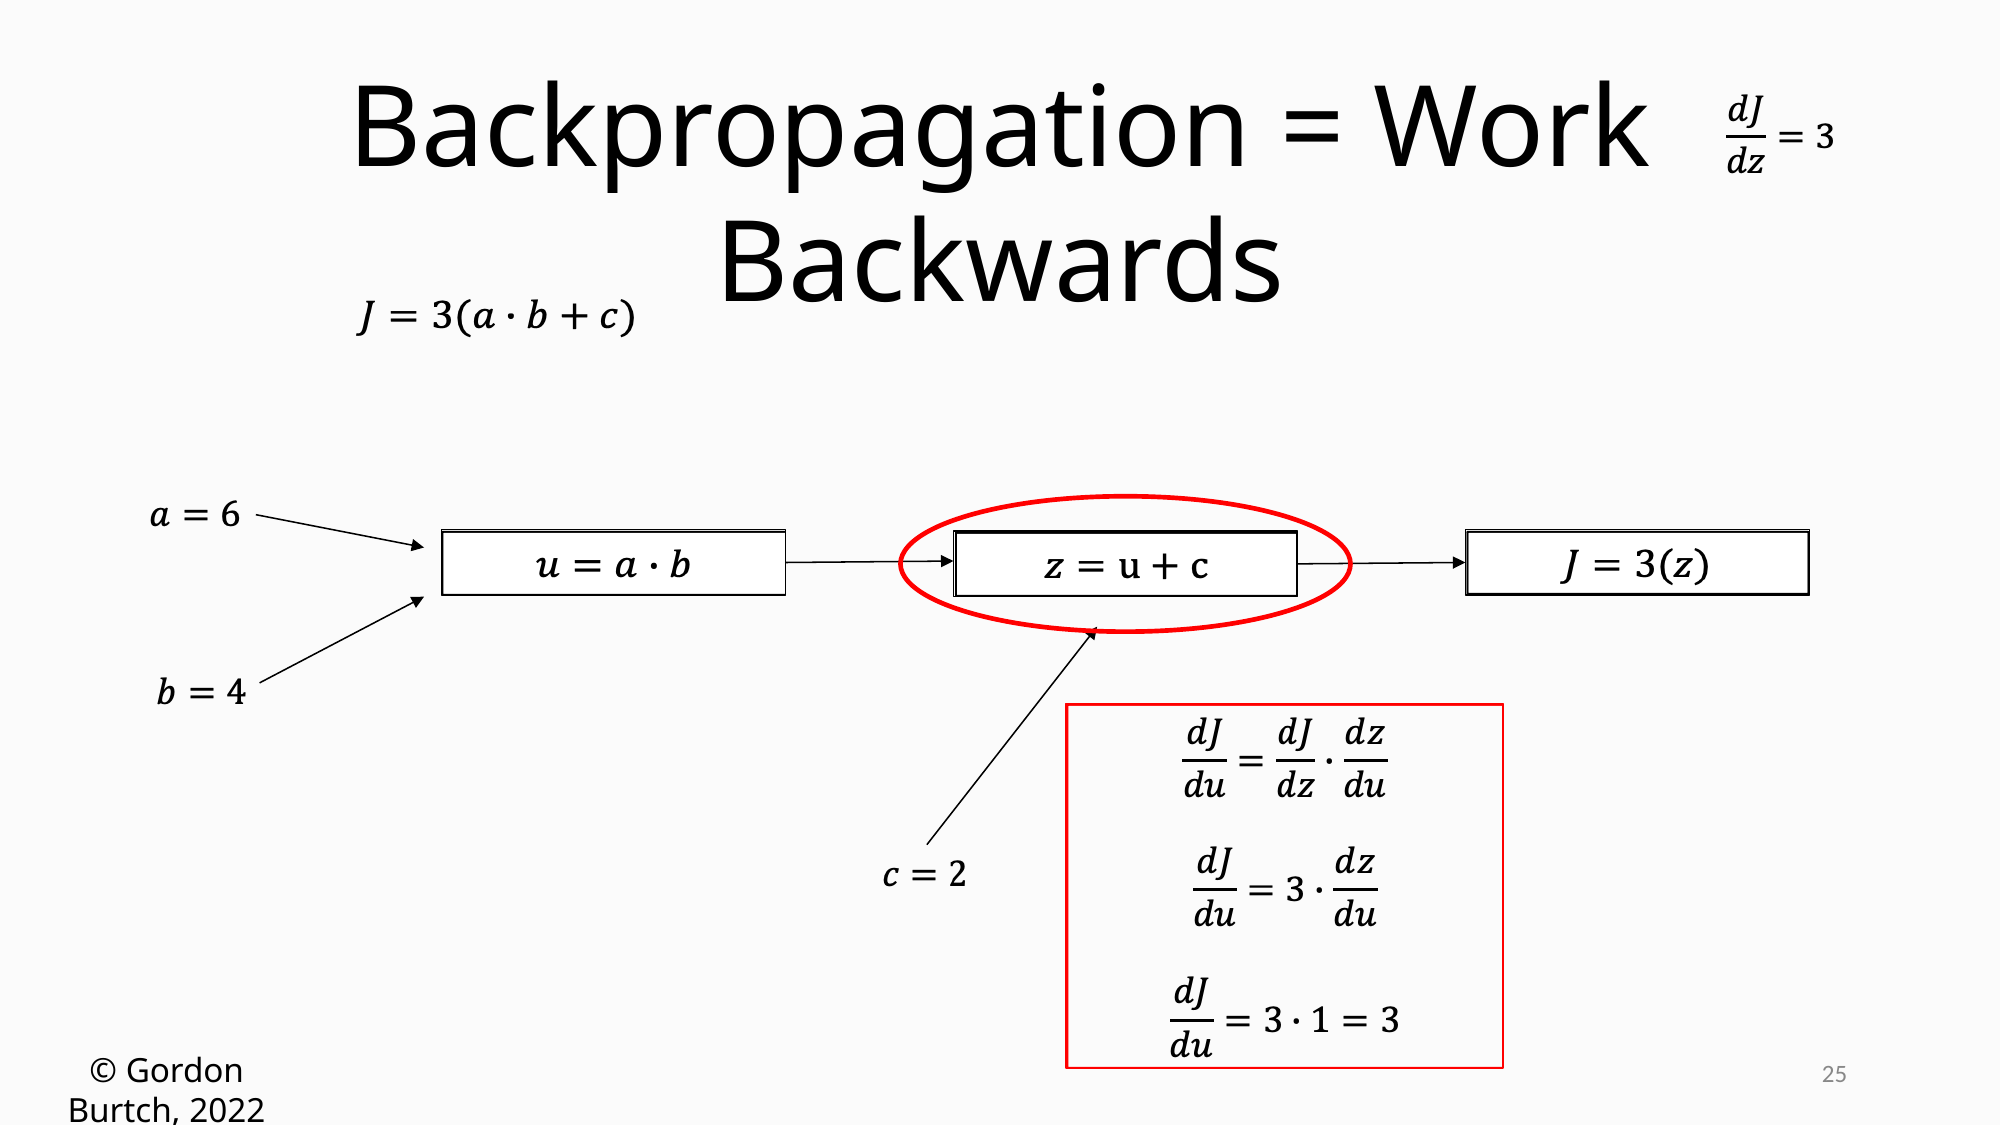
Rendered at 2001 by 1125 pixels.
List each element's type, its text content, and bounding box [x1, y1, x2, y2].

text_box [901, 496, 1351, 632]
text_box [259, 596, 425, 684]
text_box [136, 660, 275, 722]
text_box [1465, 529, 1810, 596]
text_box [926, 626, 1098, 845]
text_box [441, 529, 786, 596]
slide_number ‹#› [1412, 1042, 1863, 1103]
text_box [255, 514, 425, 548]
text_box [1066, 703, 1503, 1069]
text_box [1624, 80, 1940, 182]
text_box [326, 280, 671, 347]
text_box [130, 482, 268, 543]
text_box [858, 842, 1000, 904]
text_box Backpropagation = Work Backwards [207, 46, 1792, 331]
